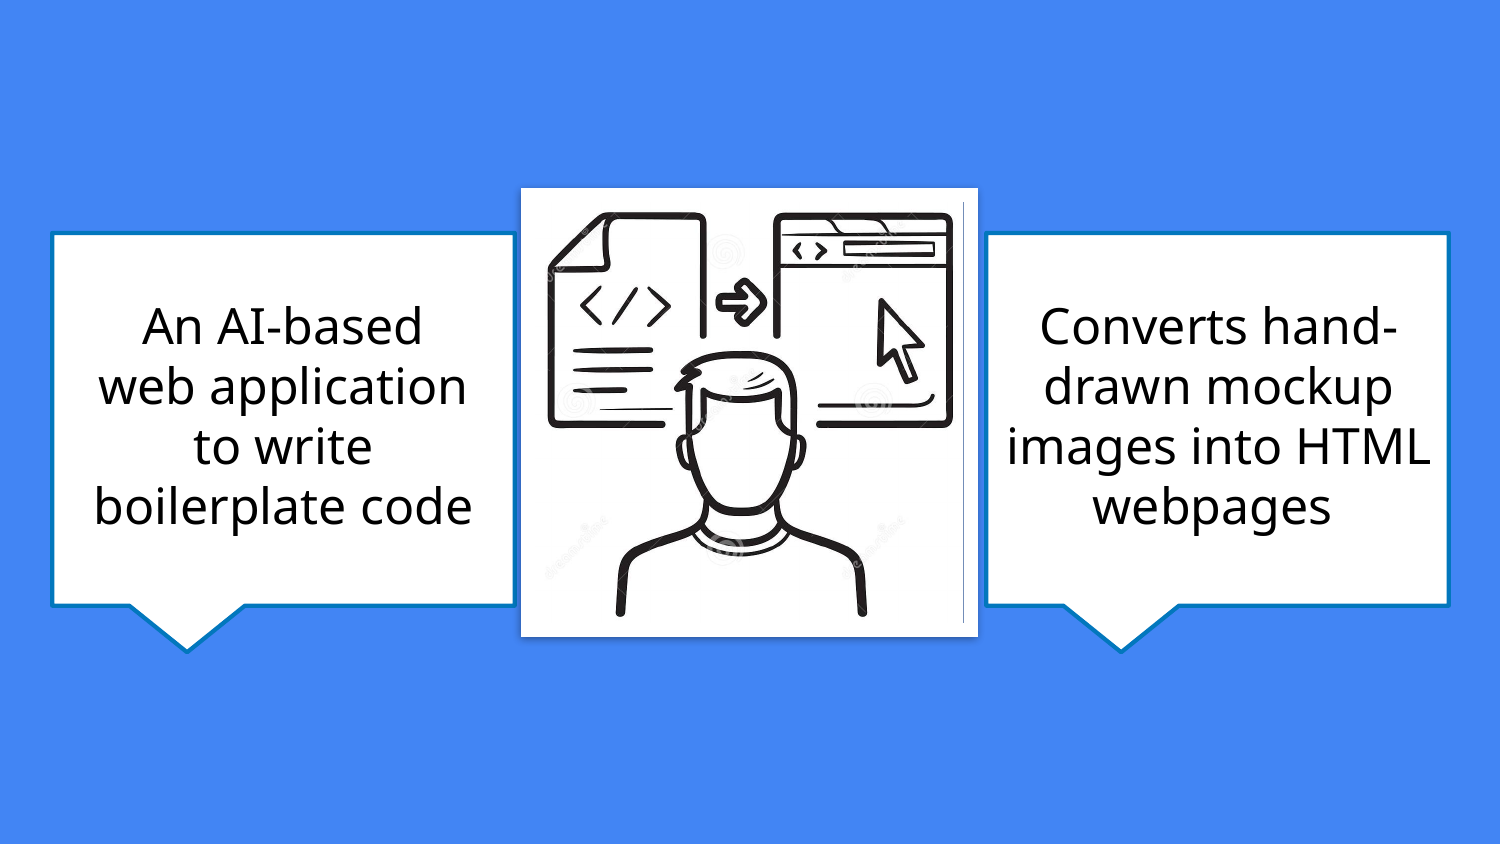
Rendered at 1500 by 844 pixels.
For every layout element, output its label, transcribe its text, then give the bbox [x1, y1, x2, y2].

text_box [50, 230, 515, 654]
text_box An AI-based web application to write boilerplate code [75, 287, 492, 549]
text_box Converts hand-drawn mockup images into HTML webpages [989, 287, 1449, 549]
picture [534, 201, 964, 623]
text_box [984, 230, 1451, 654]
